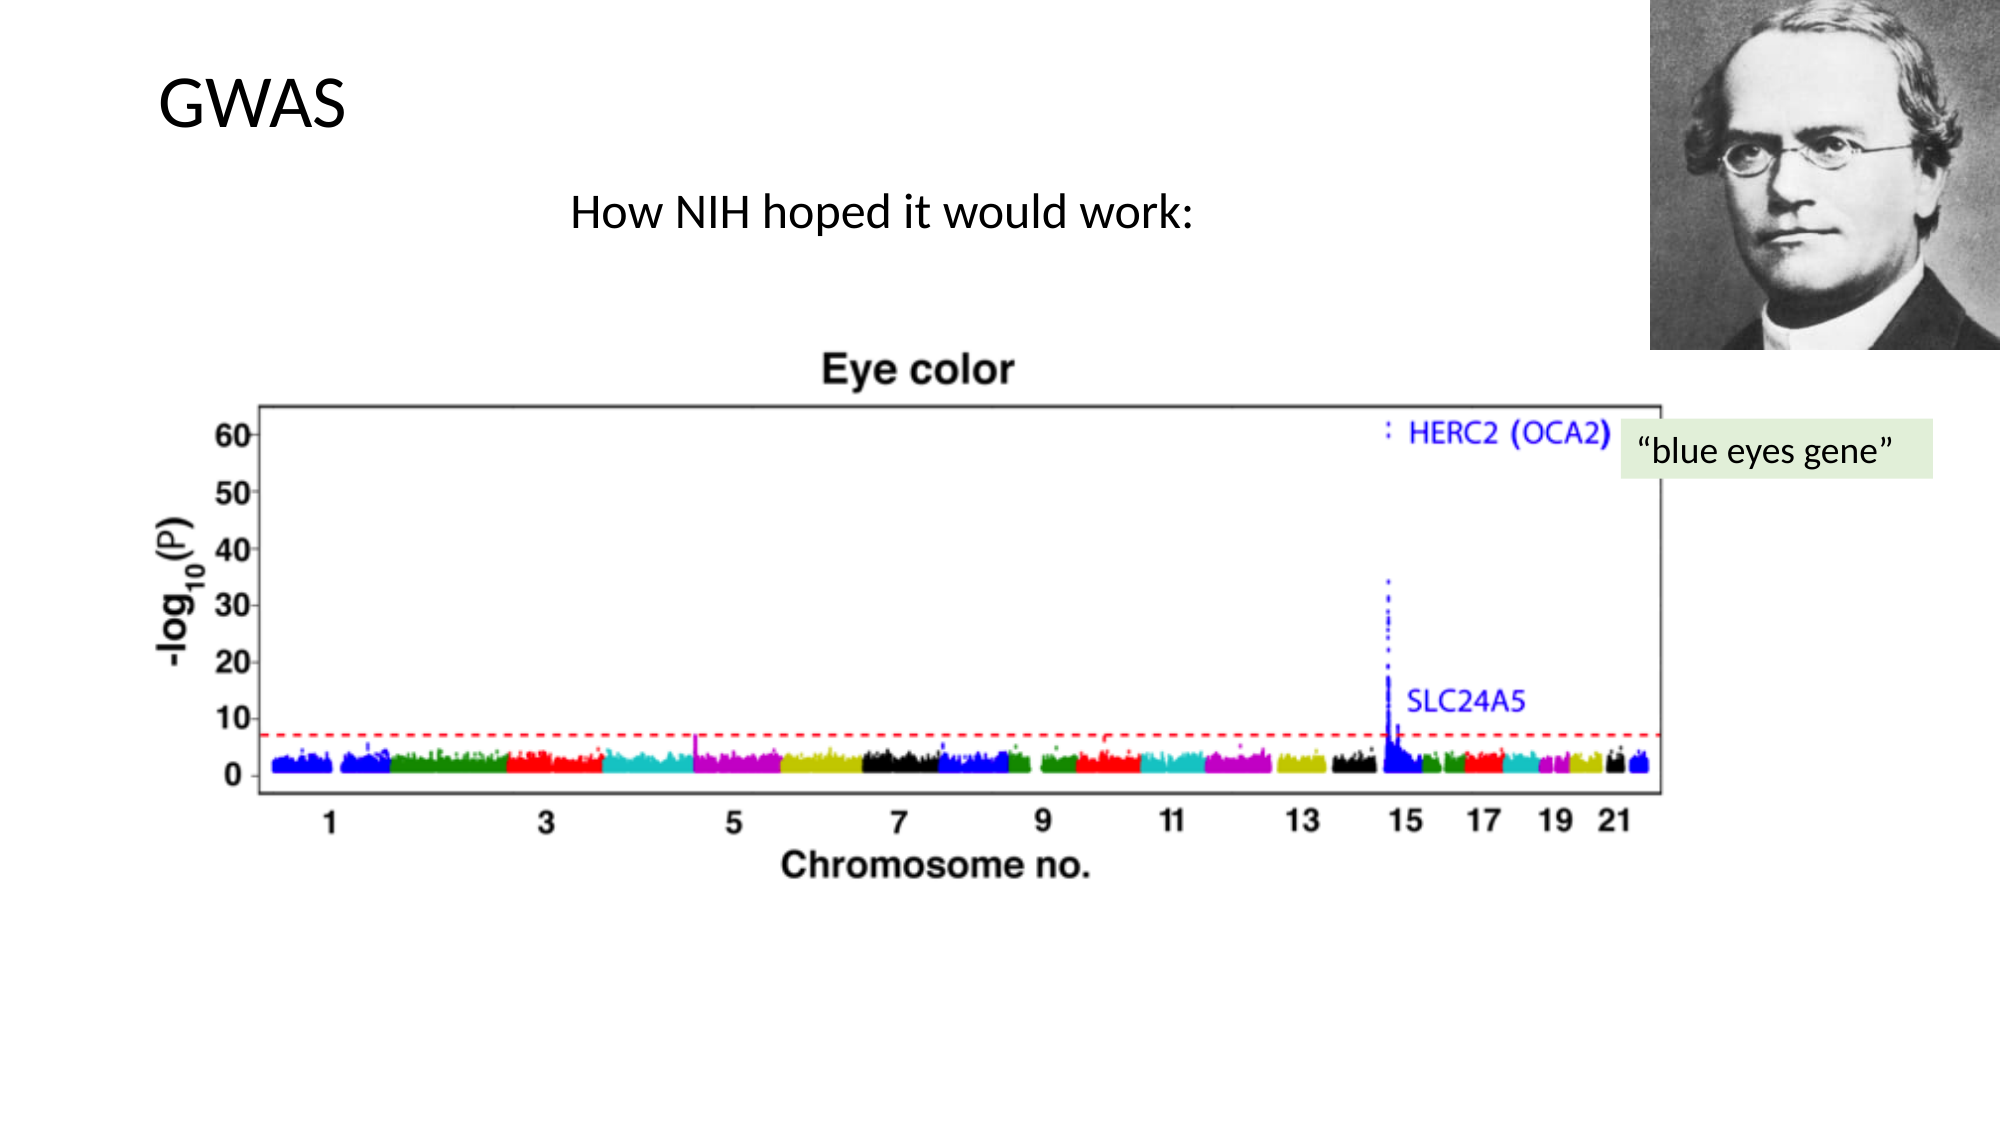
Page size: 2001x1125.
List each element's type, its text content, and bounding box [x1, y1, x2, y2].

picture [143, 0, 2000, 887]
text_box How NIH hoped it would work: [555, 171, 1216, 246]
text_box “blue eyes gene” [1678, 418, 1933, 479]
text_box GWAS [144, 45, 1645, 151]
